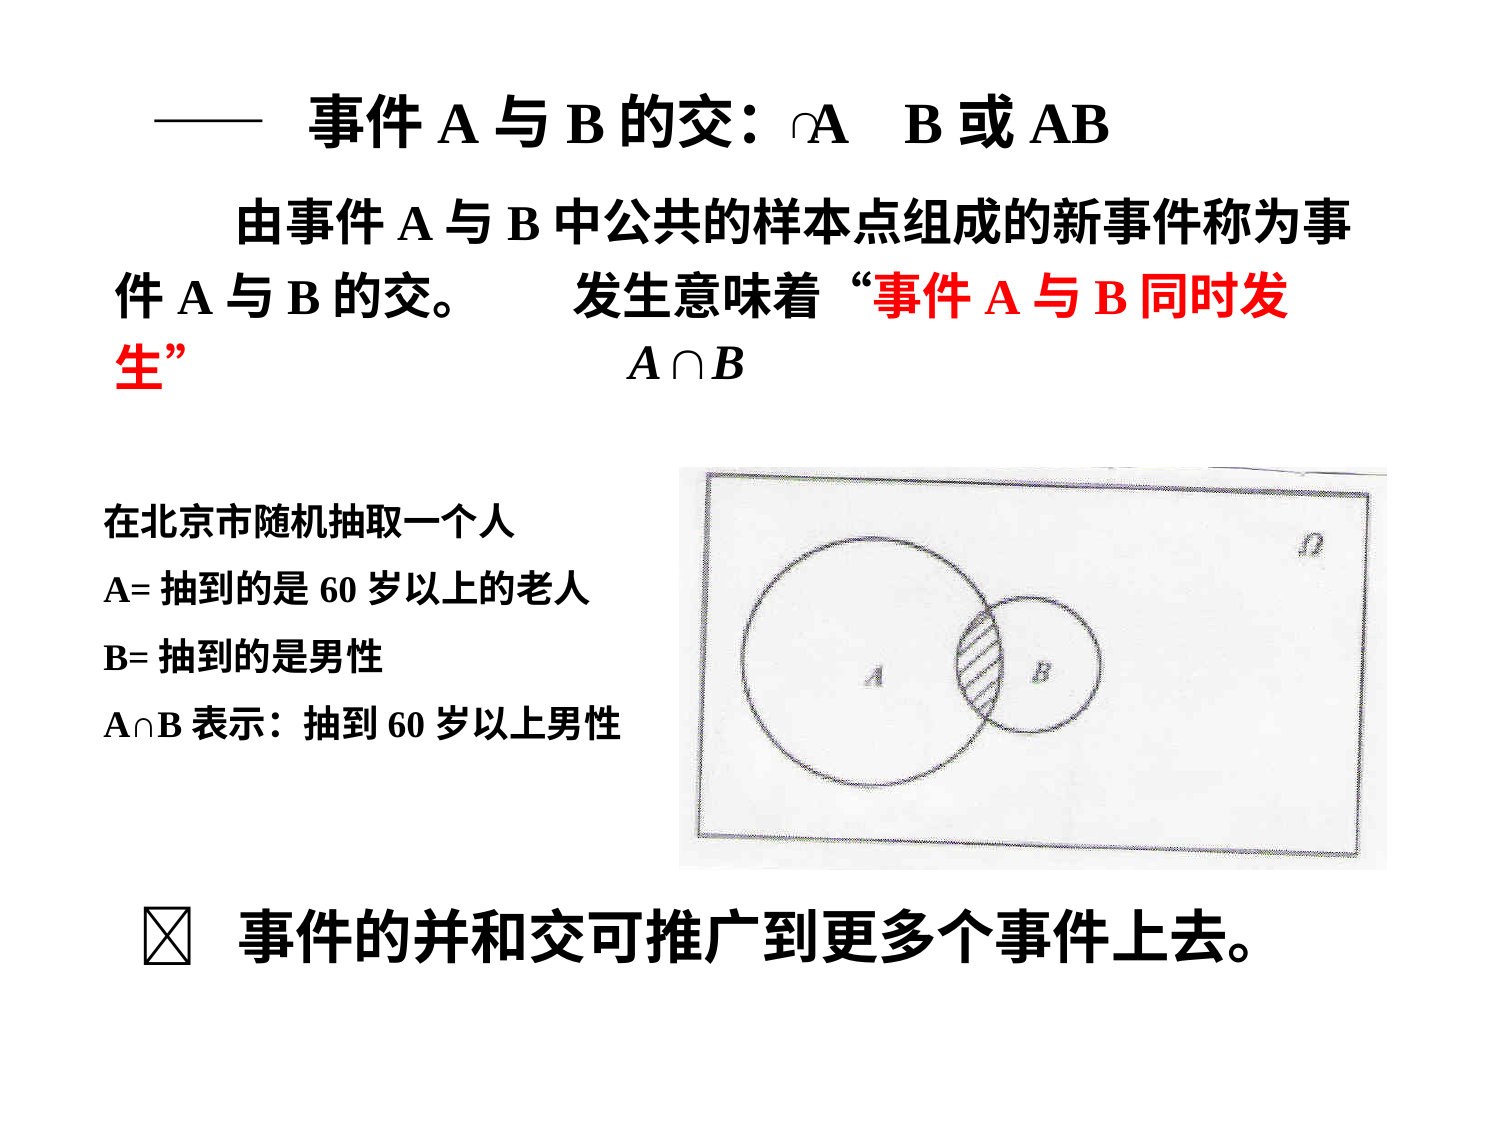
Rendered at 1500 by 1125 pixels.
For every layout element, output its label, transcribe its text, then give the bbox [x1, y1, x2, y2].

text_box  事件的并和交可推广到更多个事件上去。 [123, 893, 1324, 978]
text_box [100, 160, 1401, 393]
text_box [678, 467, 1387, 870]
text_box 在北京市随机抽取一个人 A=抽到的是60岁以上的老人 B=抽到的是男性 A∩B表示：抽到60岁以上男性 [88, 467, 677, 753]
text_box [135, 77, 1161, 159]
